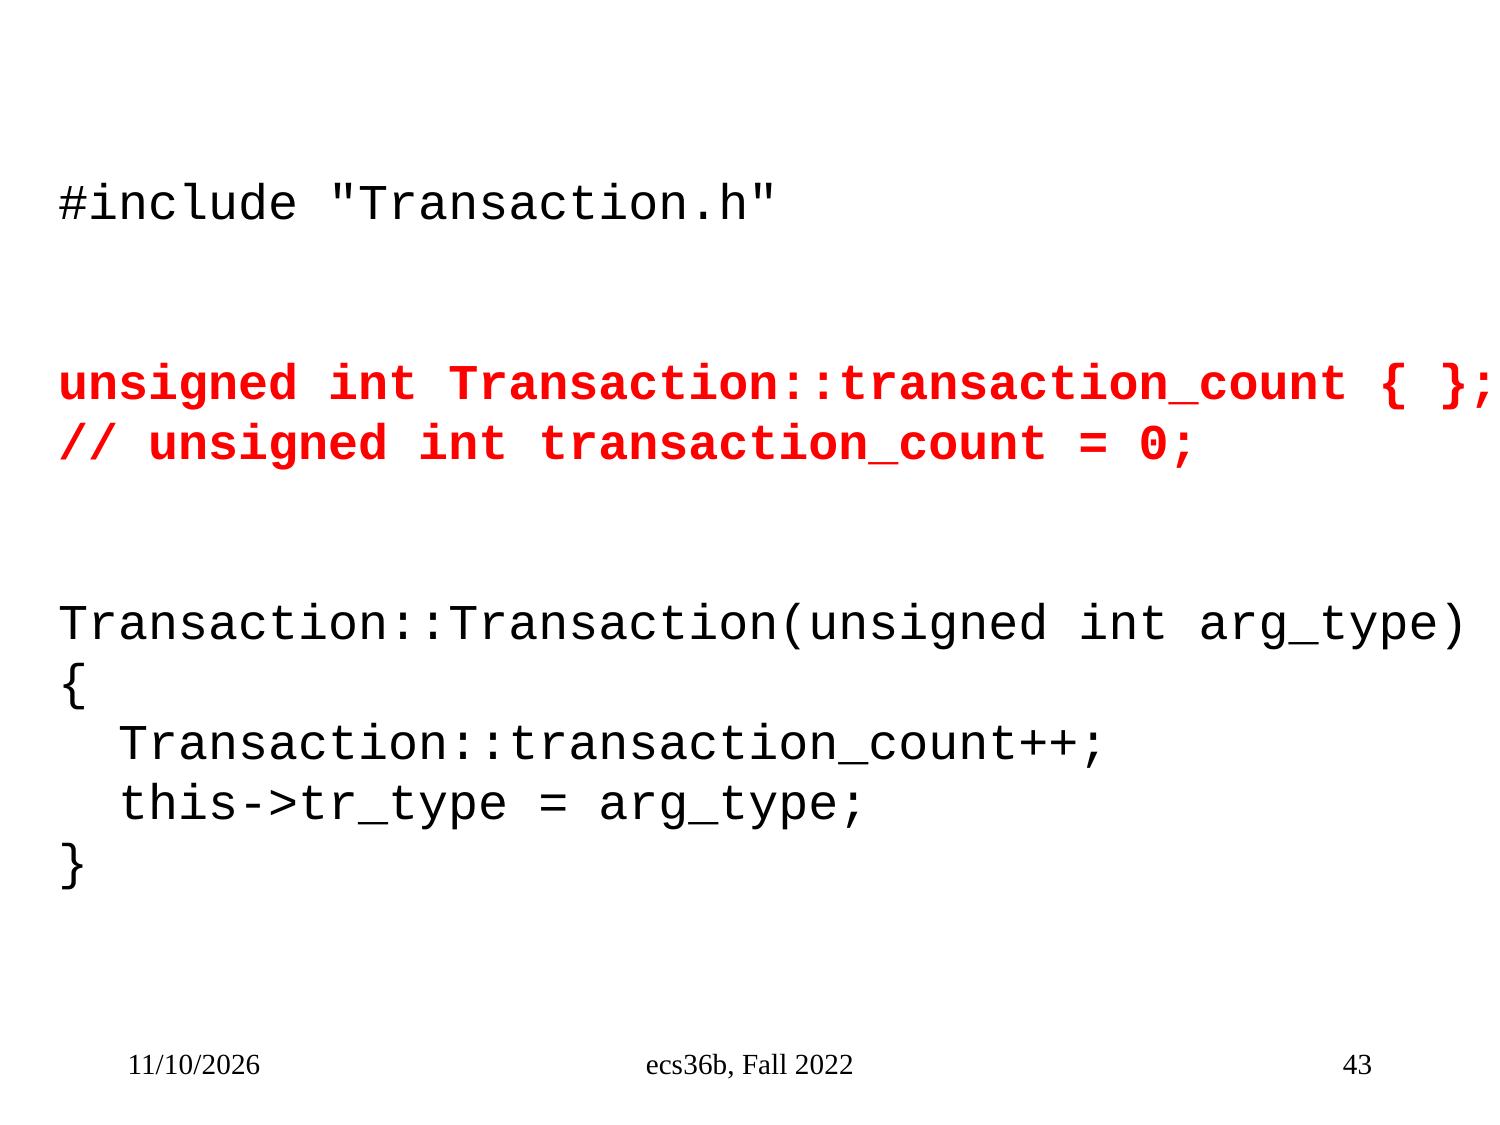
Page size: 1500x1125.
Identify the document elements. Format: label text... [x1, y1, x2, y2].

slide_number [112, 1024, 426, 1101]
footer ecs36b, Fall 2022 [512, 1024, 988, 1101]
text_box #include "Transaction.h" unsigned int Transaction::transaction_count { }; // unsigned int transaction_count = 0; Transaction::Transaction(unsigned int arg_type) { Transaction::transaction_count++; this->tr_type = arg_type; } [43, 162, 1500, 958]
slide_number 43 [1074, 1024, 1388, 1101]
